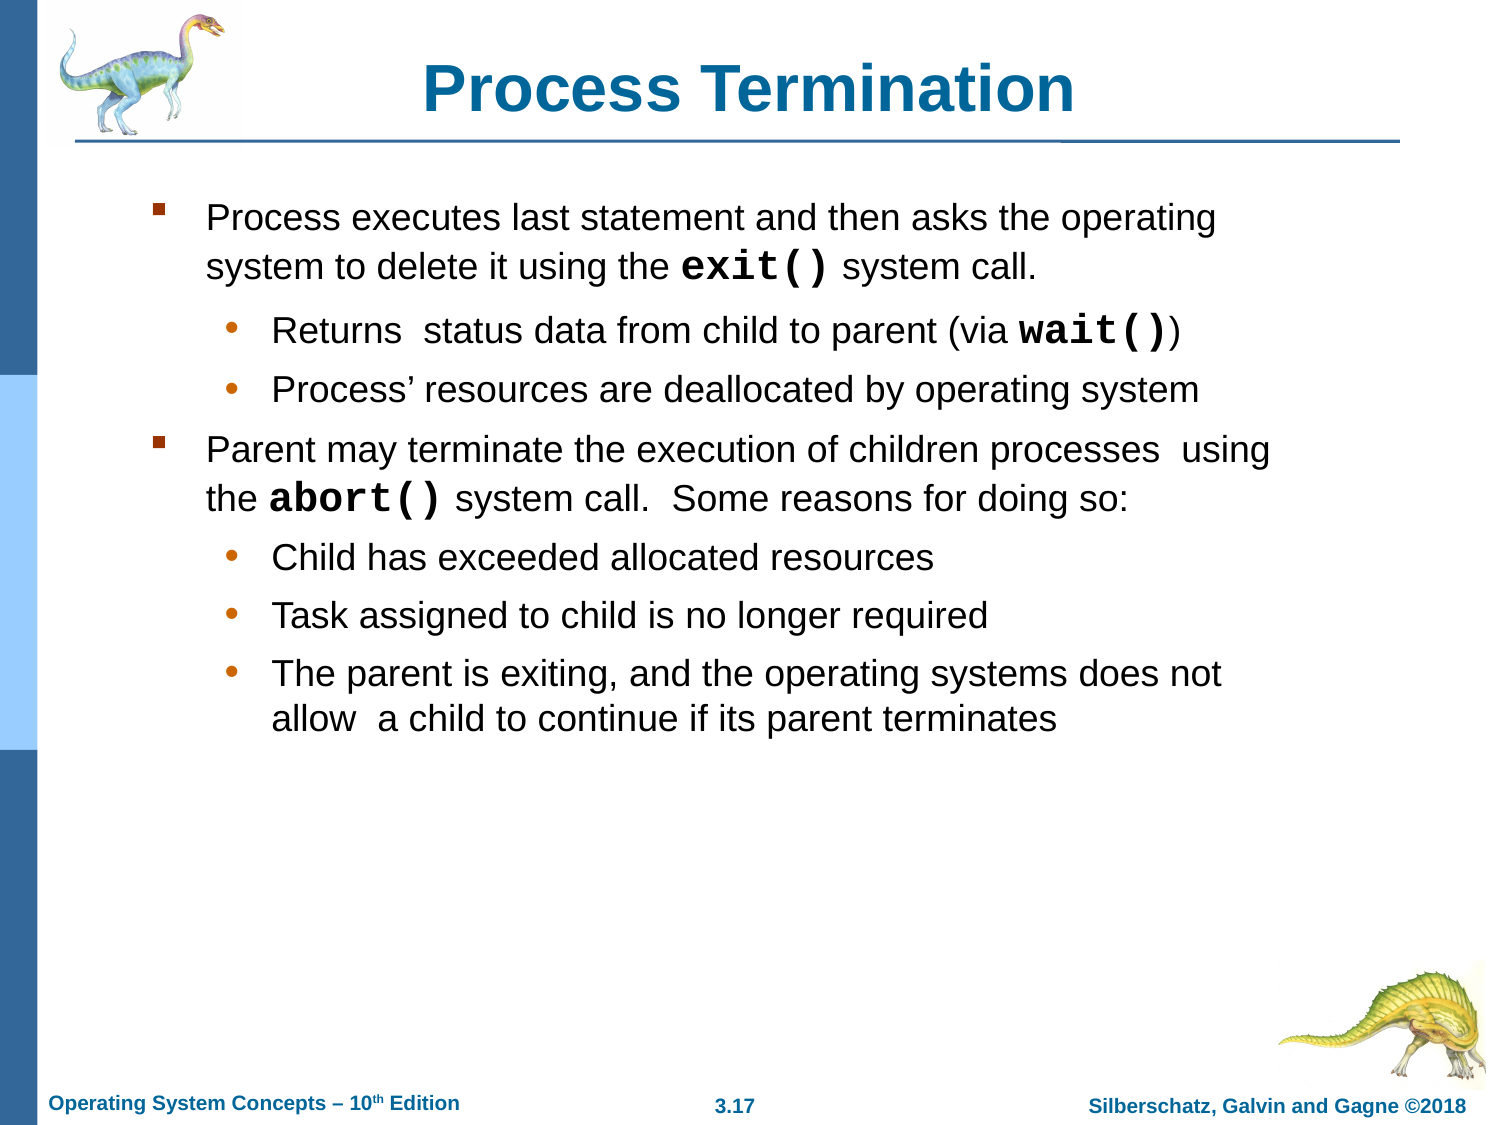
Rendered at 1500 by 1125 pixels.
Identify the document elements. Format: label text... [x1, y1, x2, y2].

picture [1275, 959, 1486, 1090]
picture [46, 0, 243, 149]
title Process Termination [75, 37, 1425, 132]
list Process executes last statement and then asks the operating system to delete it using the exit() system call. Returns status data from child to parent (via wait()) Process’ resources are deallocated by operating system Parent may terminate the execution of children processes using the abort() system call. Some reasons for doing so: Child has exceeded allocated resources Task assigned to child is no longer required The parent is exiting, and the operating systems does not allow a child to continue if its parent terminates [134, 185, 1333, 918]
